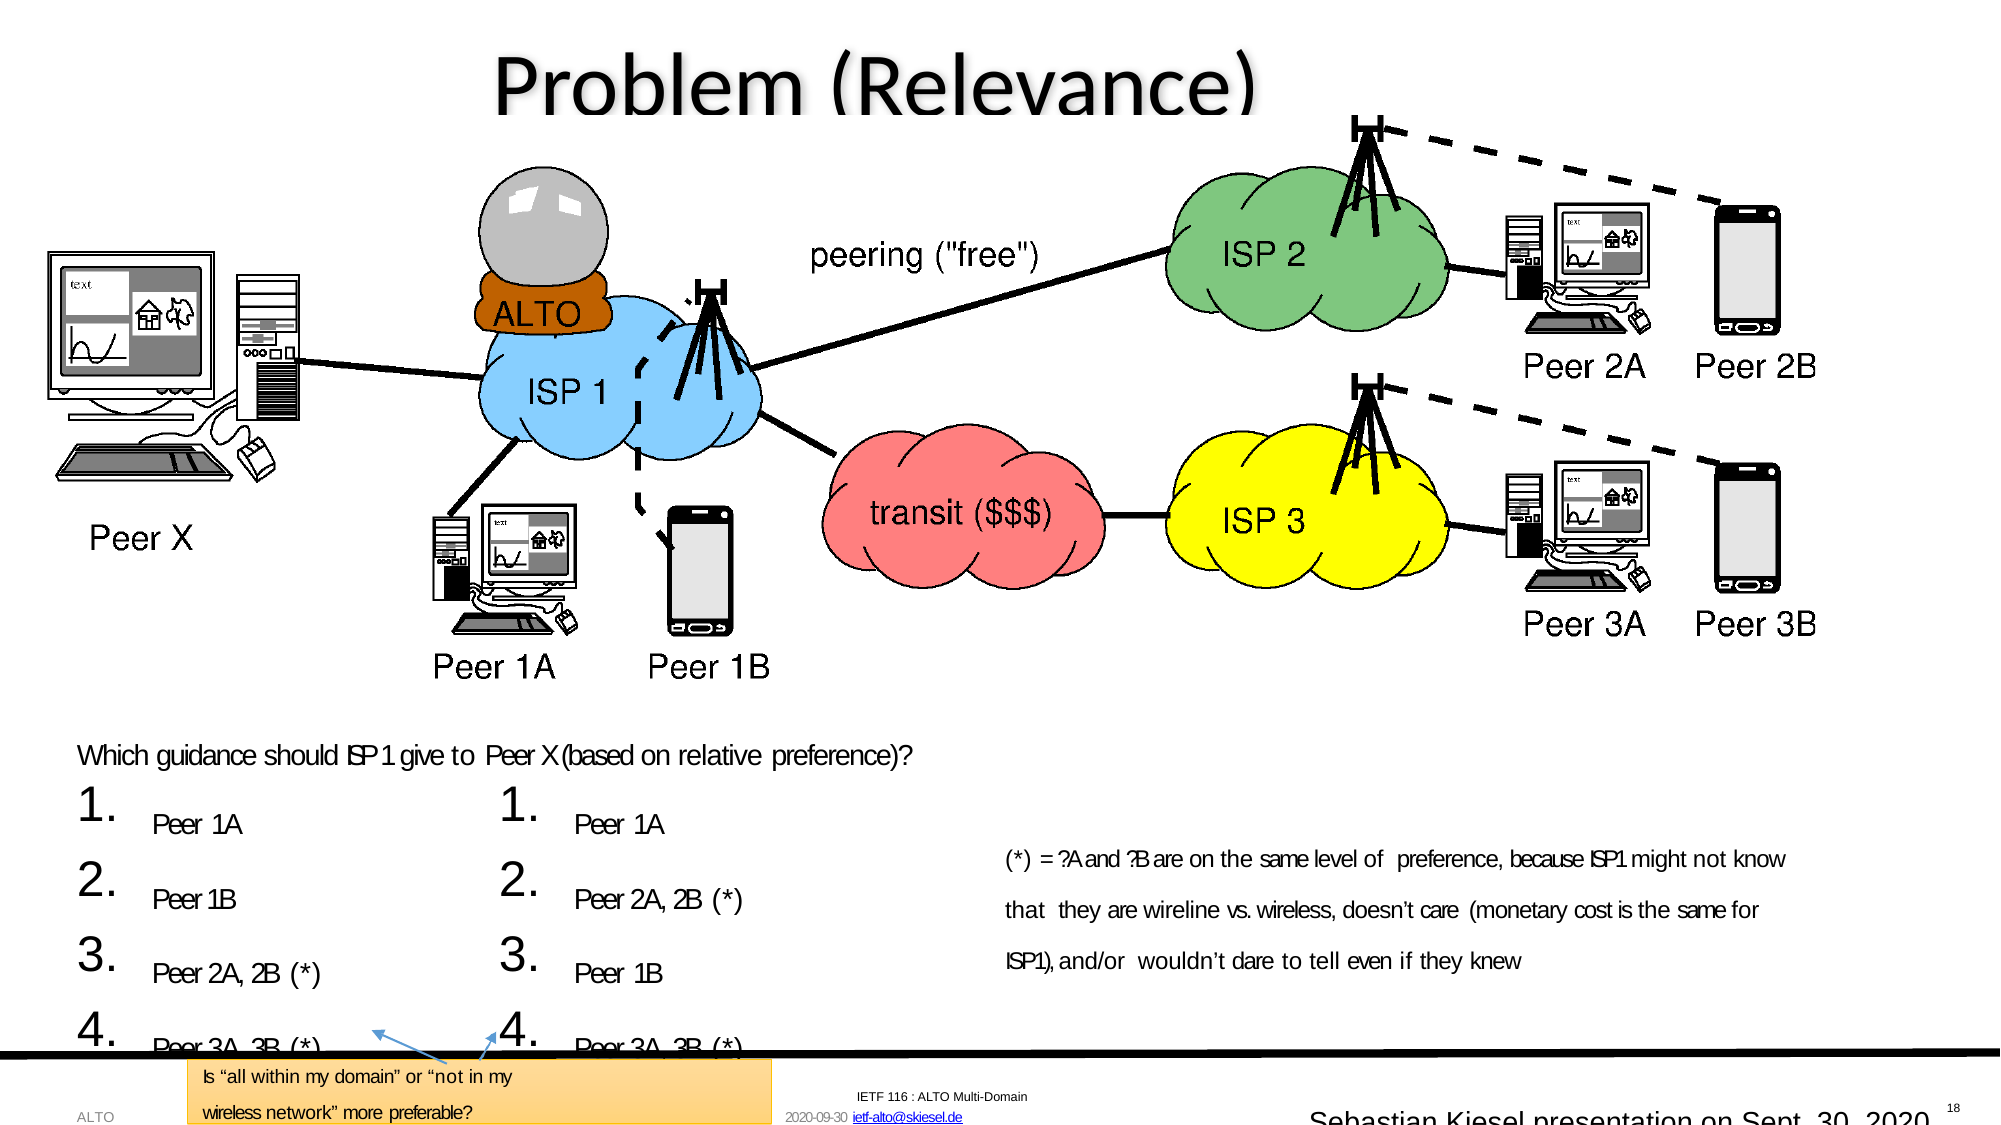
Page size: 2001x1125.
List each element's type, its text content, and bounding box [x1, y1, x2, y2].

text_box Is “all within my domain” or “not in my wireless network” more preferable? [187, 1059, 772, 1124]
text_box (*) = ?A and ?B are on the same level of preference, because ISP1 might not know that they are wireline vs. wireless, doesn’t care (monetary cost is the same for ISP1), and/or wouldn’t dare to tell even if they knew [1002, 808, 1788, 970]
text_box Peer 1A Peer 2A, 2B (*) Peer 1B Peer 3A, 3B (*) [496, 763, 877, 1065]
title Problem (Relevance) [14, 0, 1740, 167]
text_box Sebastian Kiesel presentation on Sept. 30, 2020 [1294, 1062, 1947, 1125]
text_box 2020-09-30 ietf-alto@skiesel.de [782, 1088, 1113, 1125]
text_box Peer 1A Peer 1B Peer 2A, 2B (*) Peer 3A, 3B (*) [74, 763, 455, 1065]
text_box Which guidance should ISP 1 give to Peer X (based on relative preference)? [74, 700, 1593, 771]
text_box [47, 115, 1816, 679]
text_box ALTO [74, 1088, 131, 1125]
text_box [371, 1029, 497, 1065]
